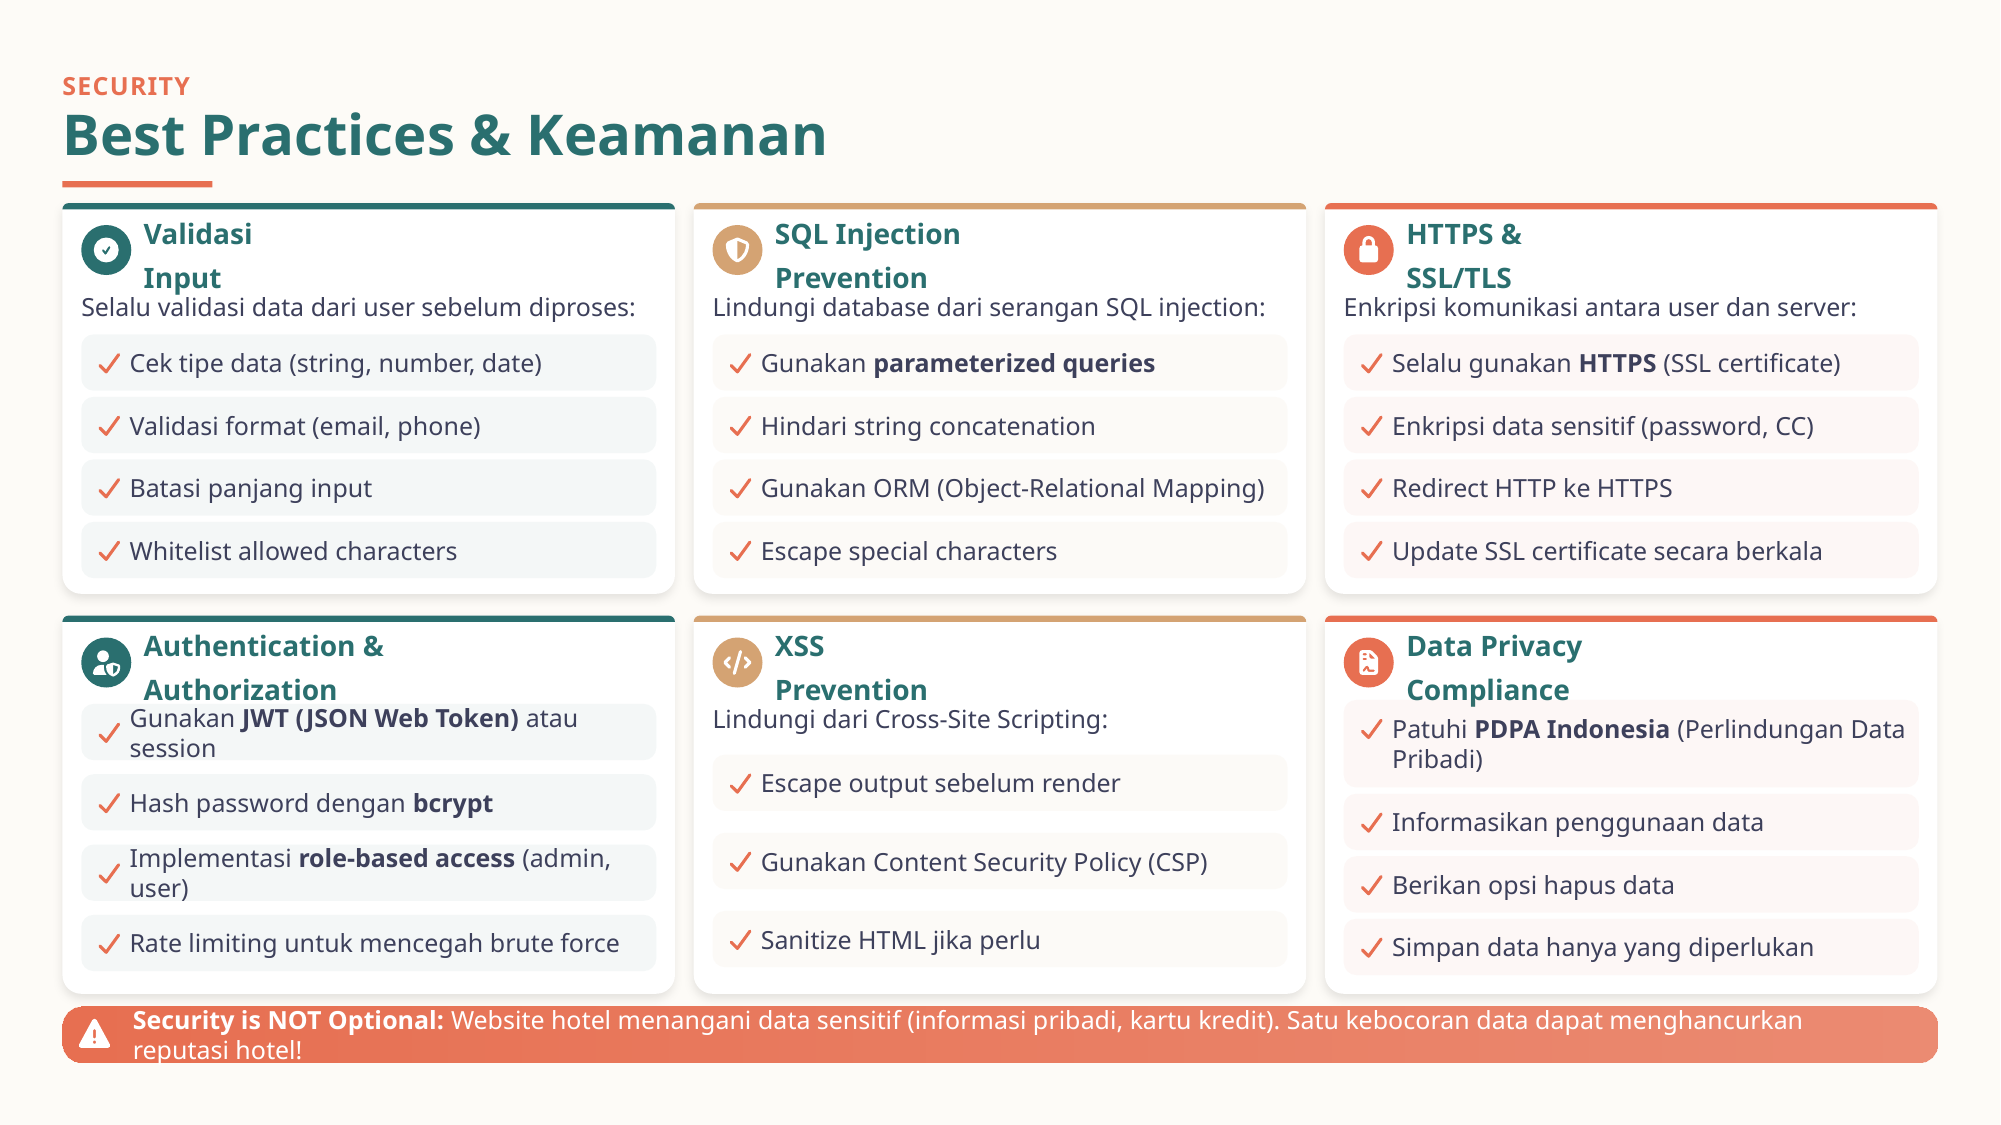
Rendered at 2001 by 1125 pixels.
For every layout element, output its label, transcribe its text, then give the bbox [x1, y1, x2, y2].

text_box Informasikan penggunaan data [1392, 806, 1919, 838]
text_box [98, 478, 120, 499]
text_box [730, 353, 752, 374]
text_box [1343, 459, 1919, 516]
text_box [79, 1018, 110, 1048]
text_box [730, 540, 752, 561]
text_box [92, 662, 121, 677]
text_box [81, 334, 657, 391]
text_box [1324, 622, 1938, 994]
text_box SQL Injection Prevention [774, 228, 1066, 272]
text_box [81, 774, 657, 831]
text_box Selalu validasi data dari user sebelum diproses: [81, 287, 669, 322]
text_box [730, 773, 752, 794]
text_box Batasi panjang input [129, 471, 657, 504]
text_box [81, 637, 132, 688]
text_box [693, 210, 1307, 594]
text_box [1361, 540, 1383, 561]
text_box [1361, 937, 1383, 958]
text_box XSS Prevention [774, 640, 957, 685]
text_box [62, 210, 675, 594]
text_box [725, 237, 750, 263]
text_box Cek tipe data (string, number, date) [129, 346, 657, 379]
text_box [81, 521, 657, 579]
text_box Security is NOT Optional: Website hotel menangani data sensitif (informasi pribadi, kartu kredit). Satu kebocoran data dapat menghancurkan reputasi hotel! [132, 1018, 1814, 1050]
text_box SECURITY [62, 62, 1950, 100]
text_box Rate limiting untuk mencegah brute force [129, 927, 657, 959]
text_box [712, 637, 763, 688]
text_box [1361, 718, 1383, 740]
text_box [97, 650, 109, 663]
text_box Escape output sebelum render [760, 767, 1288, 799]
text_box [1343, 396, 1919, 454]
text_box [1343, 918, 1919, 976]
text_box [1324, 615, 1938, 622]
text_box [1324, 203, 1938, 210]
text_box [81, 844, 657, 901]
text_box Validasi Input [143, 228, 313, 272]
text_box [98, 793, 120, 814]
text_box [693, 615, 1307, 622]
text_box [712, 334, 1288, 391]
text_box Lindungi dari Cross-Site Scripting: [712, 699, 1300, 735]
text_box [1343, 699, 1919, 788]
text_box [81, 703, 657, 761]
text_box Hindari string concatenation [760, 409, 1288, 441]
text_box Enkripsi komunikasi antara user dan server: [1343, 287, 1932, 322]
text_box [98, 353, 120, 374]
text_box Gunakan Content Security Policy (CSP) [760, 845, 1288, 877]
text_box [1343, 793, 1919, 851]
text_box Lindungi database dari serangan SQL injection: [712, 287, 1300, 322]
text_box [62, 1006, 1938, 1063]
text_box [712, 396, 1288, 454]
text_box [723, 656, 731, 669]
text_box [93, 237, 119, 263]
text_box [98, 722, 120, 743]
text_box [81, 914, 657, 972]
text_box [98, 415, 120, 436]
text_box [1361, 812, 1383, 833]
text_box Implementasi role-based access (admin, user) [129, 857, 657, 889]
text_box [1343, 521, 1919, 579]
text_box HTTPS & SSL/TLS [1406, 228, 1613, 272]
text_box [62, 203, 675, 210]
text_box Data Privacy Compliance [1406, 640, 1697, 685]
text_box [712, 459, 1288, 516]
text_box [1324, 210, 1938, 594]
text_box Selalu gunakan HTTPS (SSL certificate) [1392, 346, 1919, 379]
text_box Update SSL certificate secara berkala [1392, 534, 1919, 566]
text_box [712, 224, 763, 276]
text_box [712, 754, 1288, 811]
text_box Best Practices & Keamanan [62, 106, 1966, 169]
text_box [1359, 650, 1379, 675]
text_box [1361, 875, 1383, 896]
text_box [730, 478, 752, 499]
text_box [1361, 478, 1383, 499]
text_box Simpan data hanya yang diperlukan [1392, 931, 1919, 963]
text_box [98, 540, 120, 561]
text_box [693, 203, 1307, 210]
text_box Hash password dengan bcrypt [129, 786, 657, 818]
text_box [62, 181, 213, 188]
text_box [1343, 637, 1394, 688]
text_box [1343, 224, 1394, 276]
text_box Whitelist allowed characters [129, 534, 657, 566]
text_box Sanitize HTML jika perlu [760, 923, 1288, 955]
text_box [712, 832, 1288, 890]
text_box [81, 459, 657, 516]
text_box [1361, 353, 1383, 374]
text_box Gunakan JWT (JSON Web Token) atau session [129, 716, 657, 748]
text_box [62, 622, 675, 994]
text_box [62, 615, 675, 622]
text_box Patuhi PDPA Indonesia (Perlindungan Data Pribadi) [1392, 712, 1919, 775]
text_box [732, 650, 743, 675]
text_box [693, 622, 1307, 994]
text_box Enkripsi data sensitif (password, CC) [1392, 409, 1919, 441]
text_box [98, 933, 120, 954]
text_box Escape special characters [760, 534, 1288, 566]
text_box Validasi format (email, phone) [129, 409, 657, 441]
text_box Gunakan ORM (Object-Relational Mapping) [760, 471, 1288, 504]
text_box [81, 396, 657, 454]
text_box Berikan opsi hapus data [1392, 868, 1919, 900]
text_box [1343, 856, 1919, 913]
text_box [712, 910, 1288, 968]
text_box [730, 851, 752, 872]
text_box [1361, 415, 1383, 436]
text_box [730, 415, 752, 436]
text_box [1359, 235, 1379, 263]
text_box [712, 521, 1288, 579]
text_box Redirect HTTP ke HTTPS [1392, 471, 1919, 504]
text_box Gunakan parameterized queries [760, 346, 1288, 379]
text_box Authentication & Authorization [143, 640, 508, 685]
text_box [744, 656, 752, 669]
text_box [81, 224, 132, 276]
text_box [98, 863, 120, 884]
text_box [730, 929, 752, 950]
text_box [1343, 334, 1919, 391]
